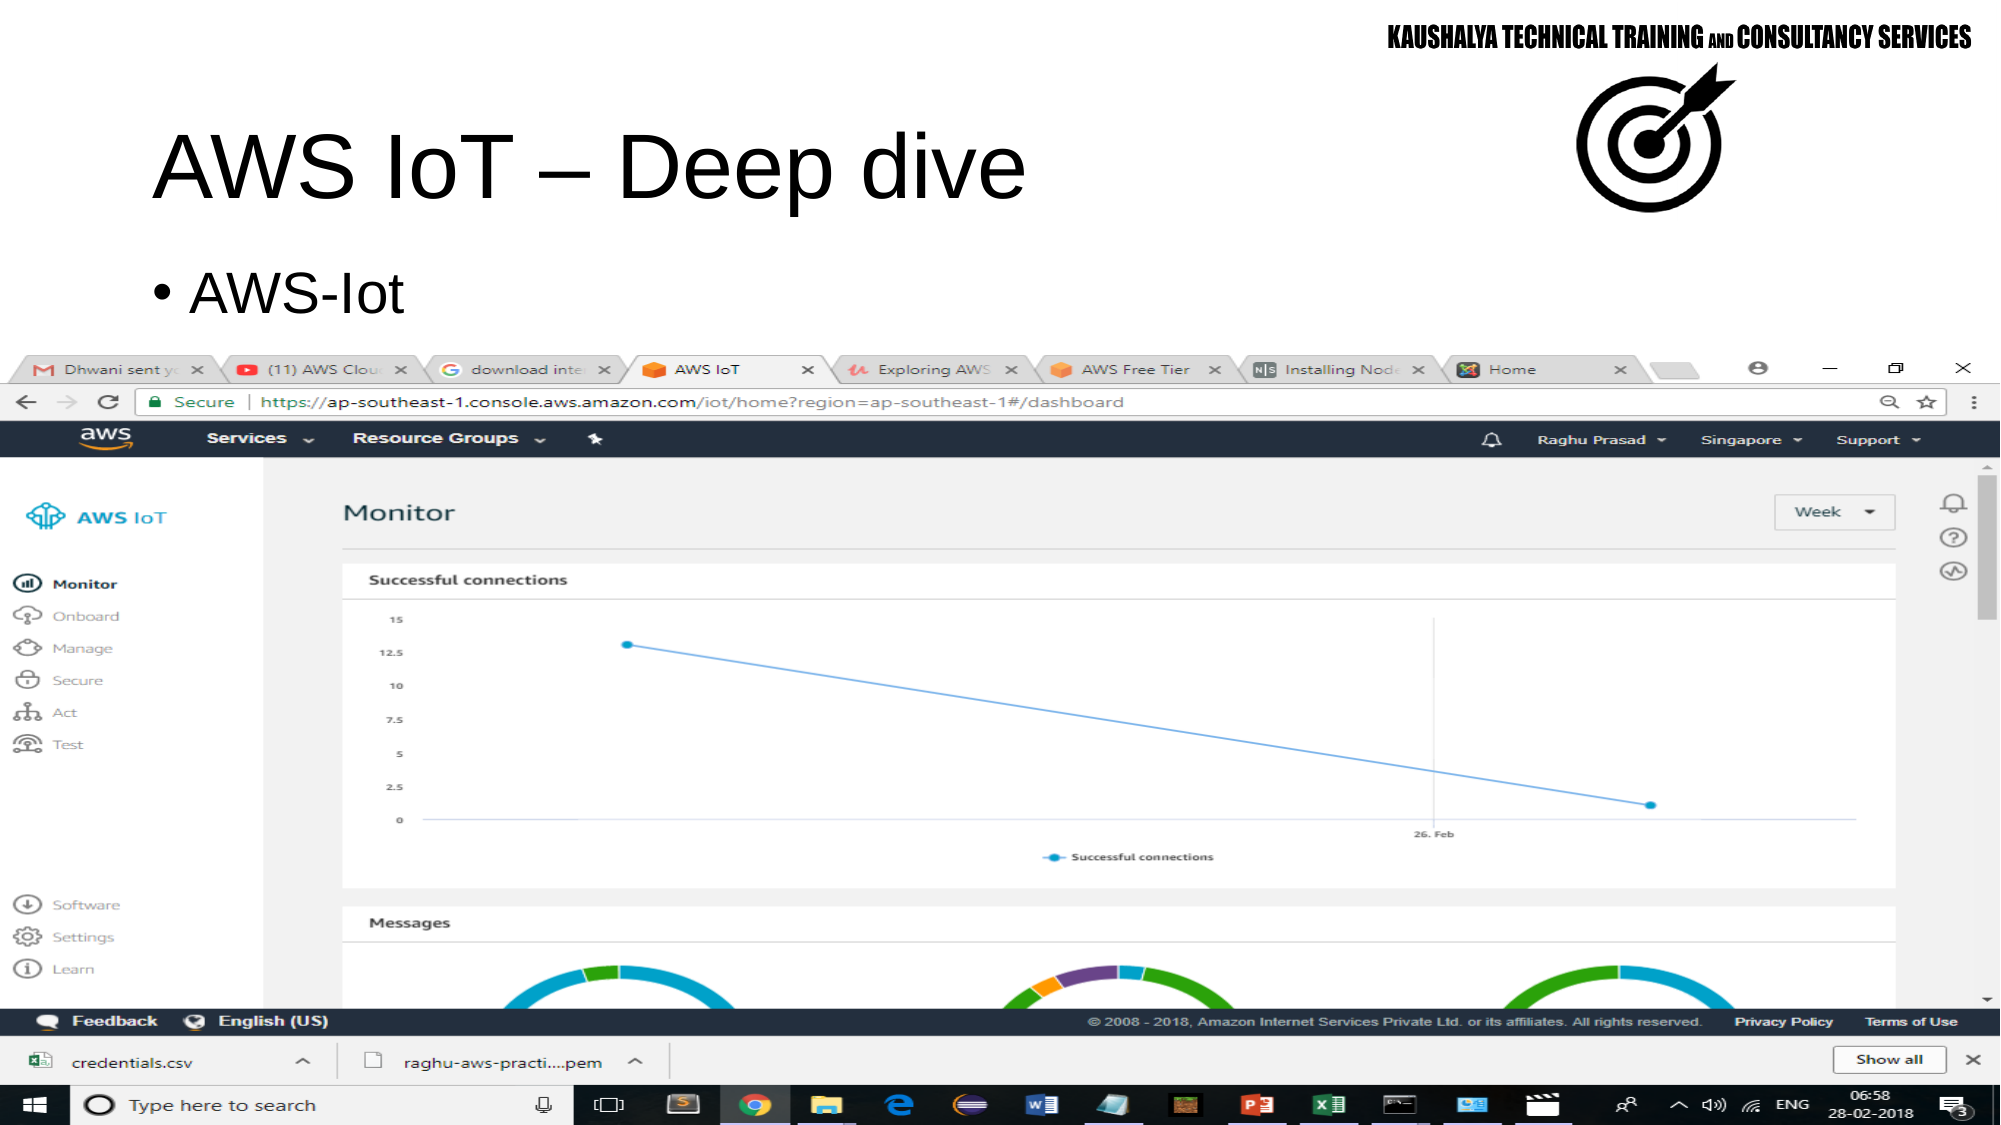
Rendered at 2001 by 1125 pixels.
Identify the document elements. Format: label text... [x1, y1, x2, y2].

picture [0, 355, 2000, 1125]
title AWS IoT – Deep dive [137, 59, 1863, 256]
list AWS-Iot [137, 256, 1863, 355]
picture [1358, 2, 1997, 221]
